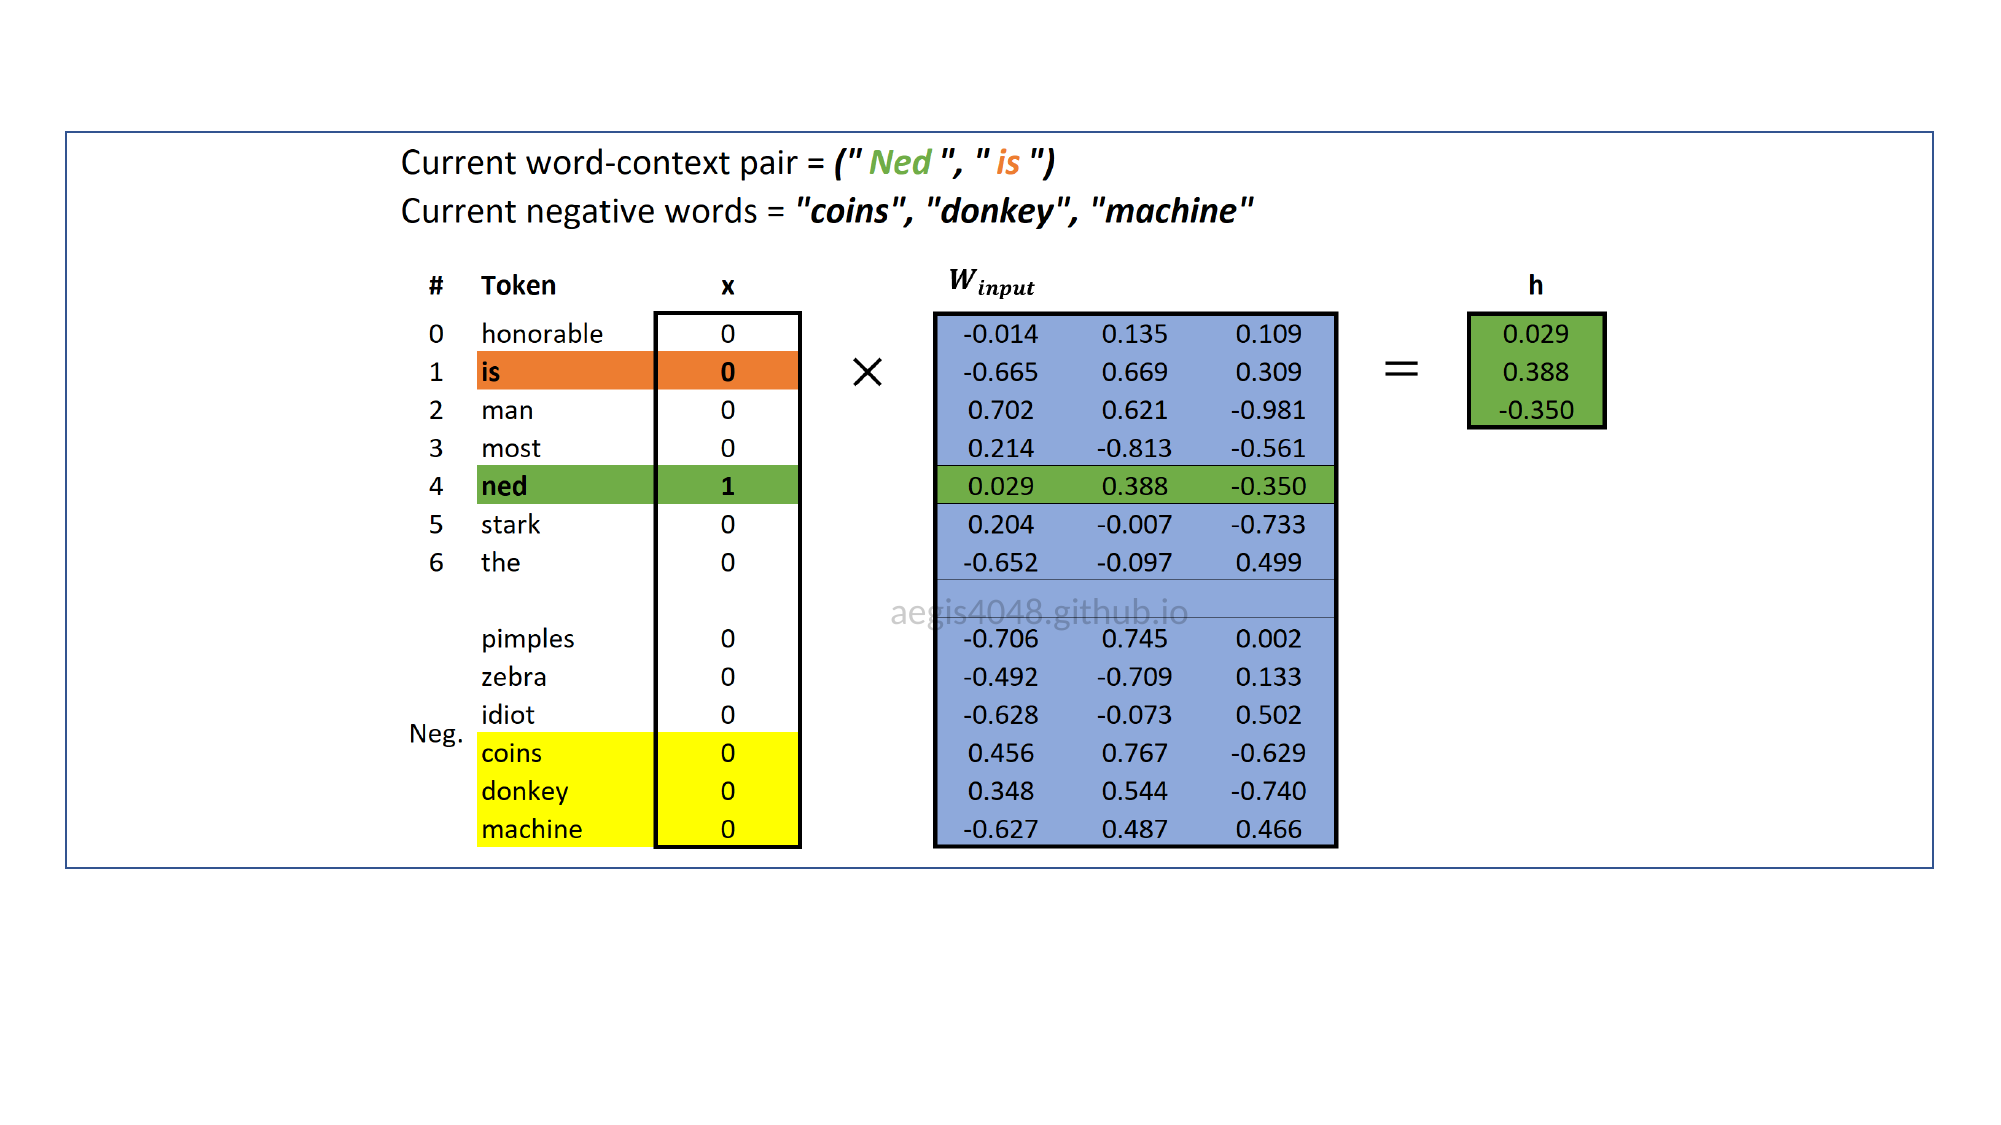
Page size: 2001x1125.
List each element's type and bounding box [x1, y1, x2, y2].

text_box [65, 131, 1934, 869]
picture [388, 141, 1612, 860]
